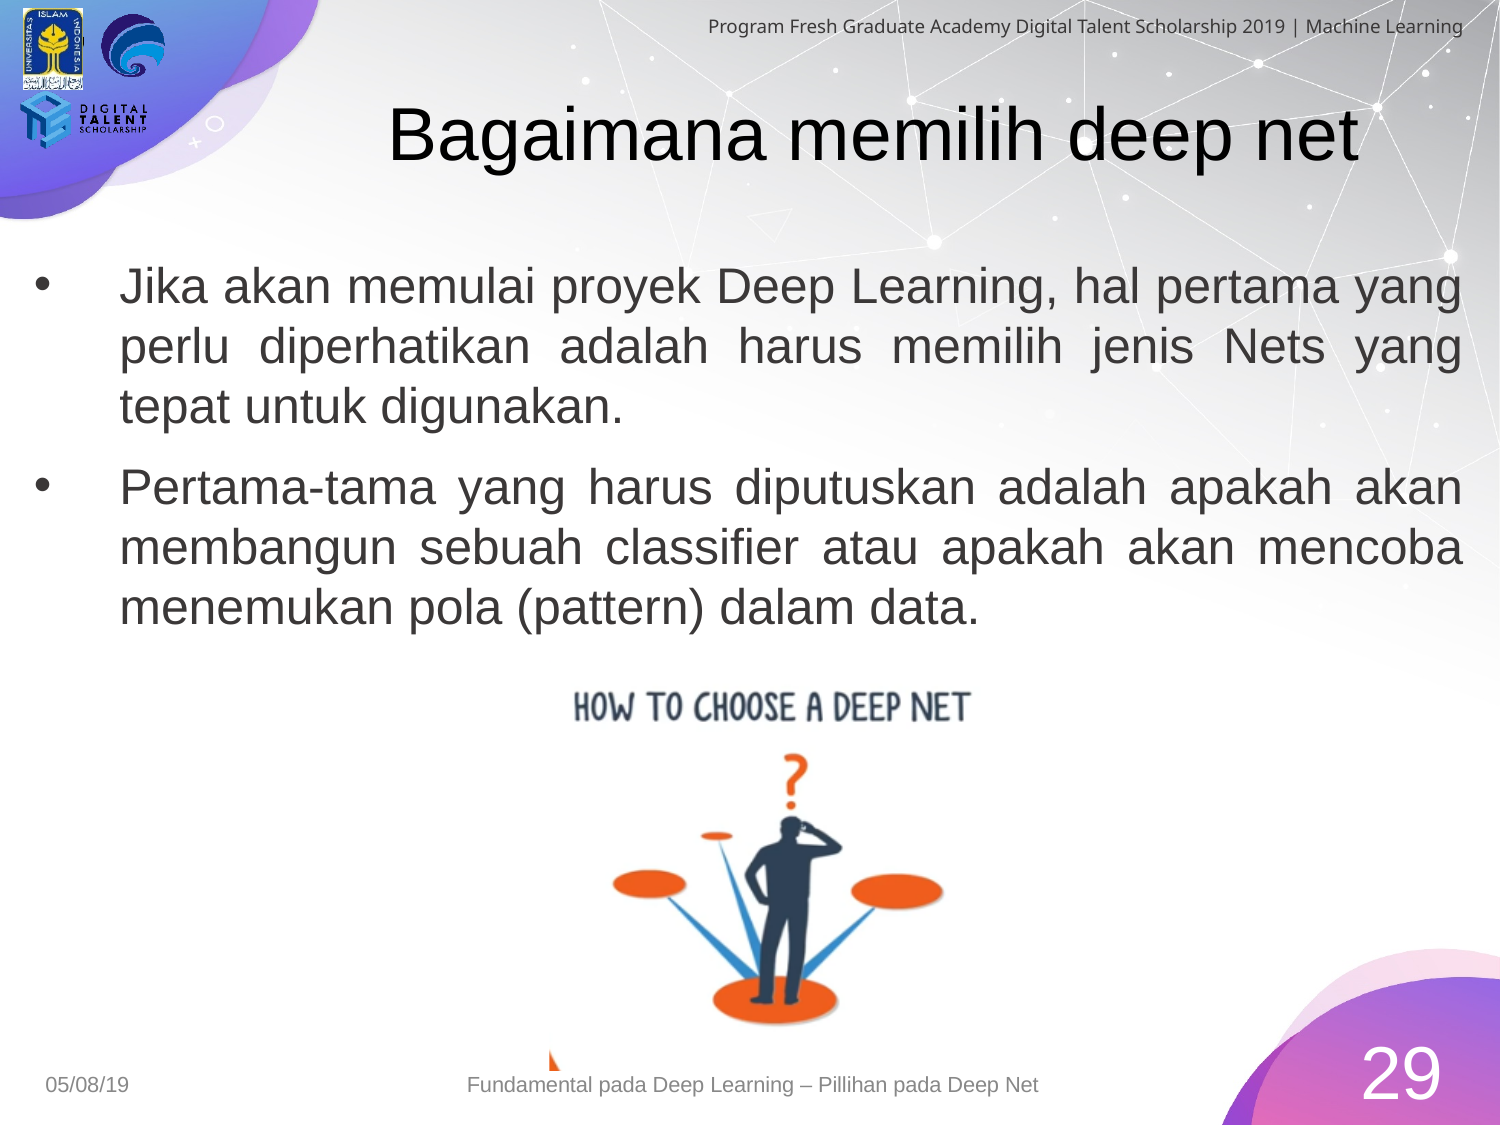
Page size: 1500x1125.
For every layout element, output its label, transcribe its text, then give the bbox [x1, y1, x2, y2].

text_box Jika akan memulai proyek Deep Learning, hal pertama yang perlu diperhatikan adalah harus memilih jenis Nets yang tepat untuk digunakan. Pertama-tama yang harus diputuskan adalah apakah akan membangun sebuah classifier atau apakah akan mencoba menemukan pola (pattern) dalam data. [18, 246, 1479, 662]
picture [0, 0, 1500, 1125]
slide_number ‹#› [1327, 1025, 1477, 1115]
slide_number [30, 1053, 272, 1114]
title Bagaimana memilih deep net [271, 66, 1477, 207]
footer Fundamental pada Deep Learning – Pillihan pada Deep Net [386, 1053, 1121, 1114]
